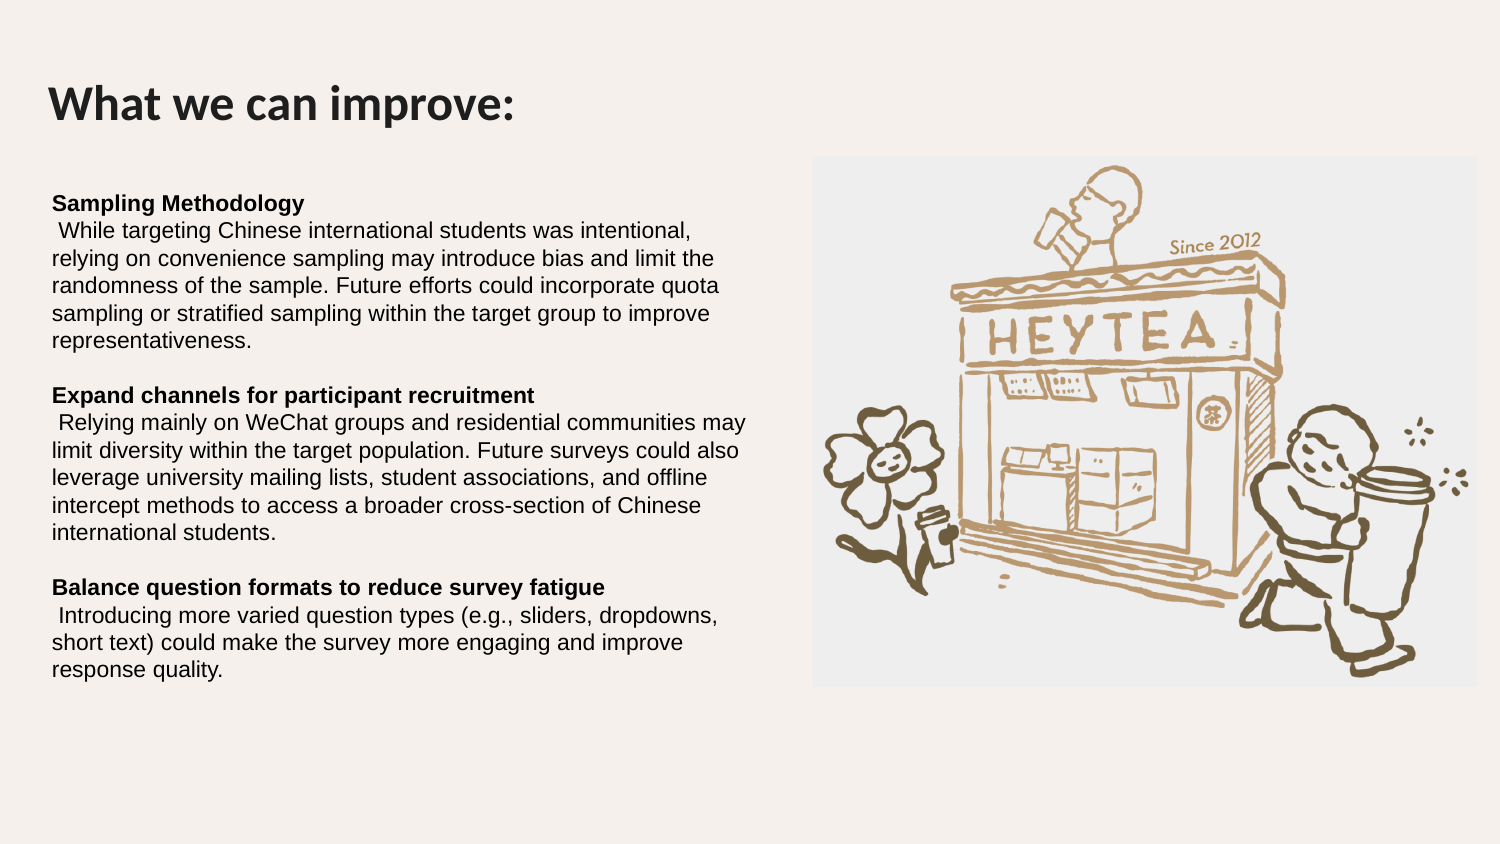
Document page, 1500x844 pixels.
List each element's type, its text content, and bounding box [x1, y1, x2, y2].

picture [812, 156, 1478, 688]
text_box Sampling Methodology While targeting Chinese international students was intentional, relying on convenience sampling may introduce bias and limit the randomness of the sample. Future efforts could incorporate quota sampling or stratified sampling within the target group to improve representativeness. Expand channels for participant recruitment Relying mainly on WeChat groups and residential communities may limit diversity within the target population. Future surveys could also leverage university mailing lists, student associations, and offline intercept methods to access a broader cross-section of Chinese international students. Balance question formats to reduce survey fatigue Introducing more varied question types (e.g., sliders, dropdowns, short text) could make the survey more engaging and improve response quality. [36, 173, 764, 698]
title What we can improve: [36, 50, 1357, 143]
